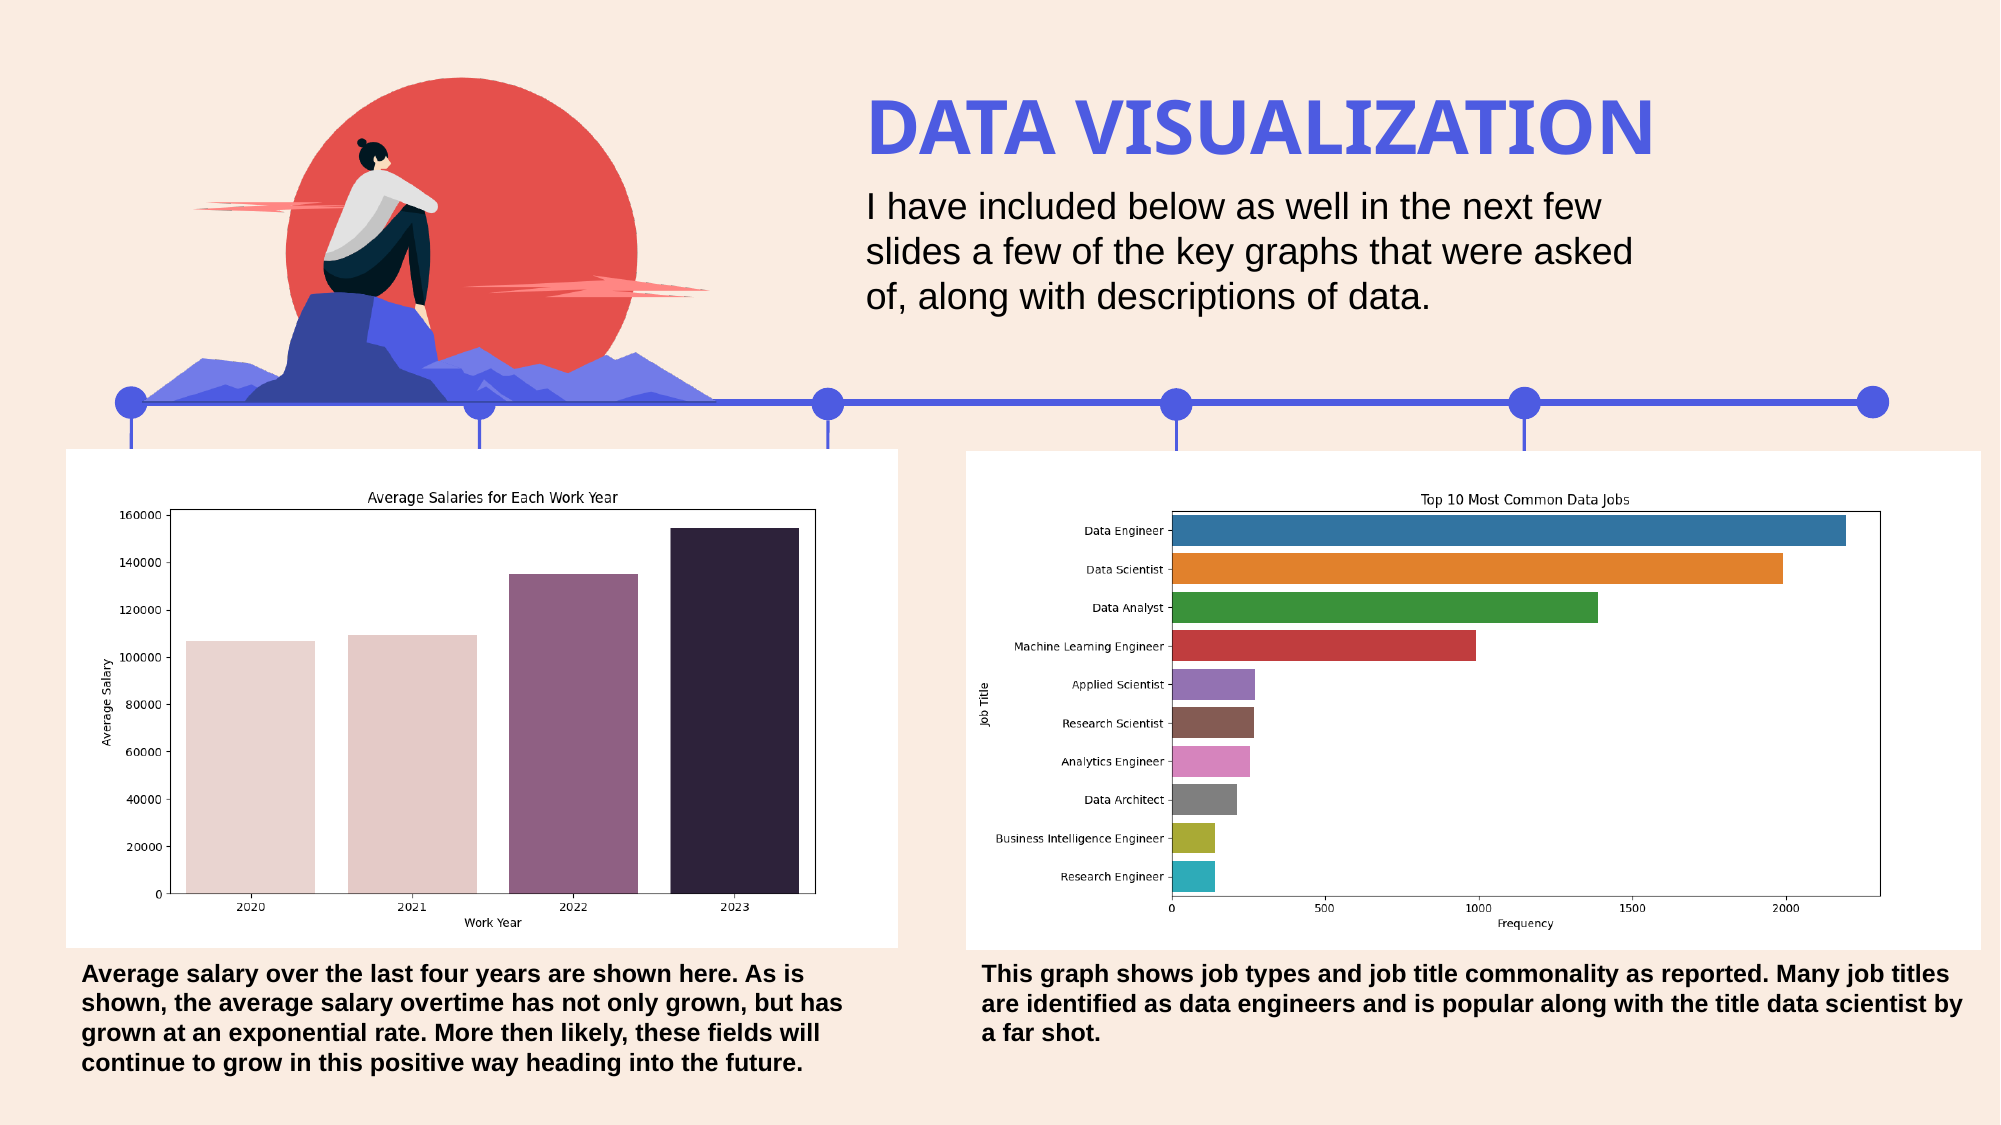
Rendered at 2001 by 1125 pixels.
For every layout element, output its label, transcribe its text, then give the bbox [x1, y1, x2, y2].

picture [142, 51, 717, 429]
text_box I have included below as well in the next few slides a few of the key graphs that were asked of, along with descriptions of data. [850, 175, 1682, 325]
text_box This graph shows job types and job title commonality as reported. Many job titles are identified as data engineers and is popular along with the title data scientist by a far shot. [966, 950, 1981, 1055]
picture [966, 451, 1981, 950]
picture [66, 449, 898, 948]
text_box Average salary over the last four years are shown here. As is shown, the average salary overtime has not only grown, but has grown at an exponential rate. More then likely, these fields will continue to grow in this positive way heading into the future. [66, 949, 898, 1085]
title Data visualization [717, 71, 1821, 189]
